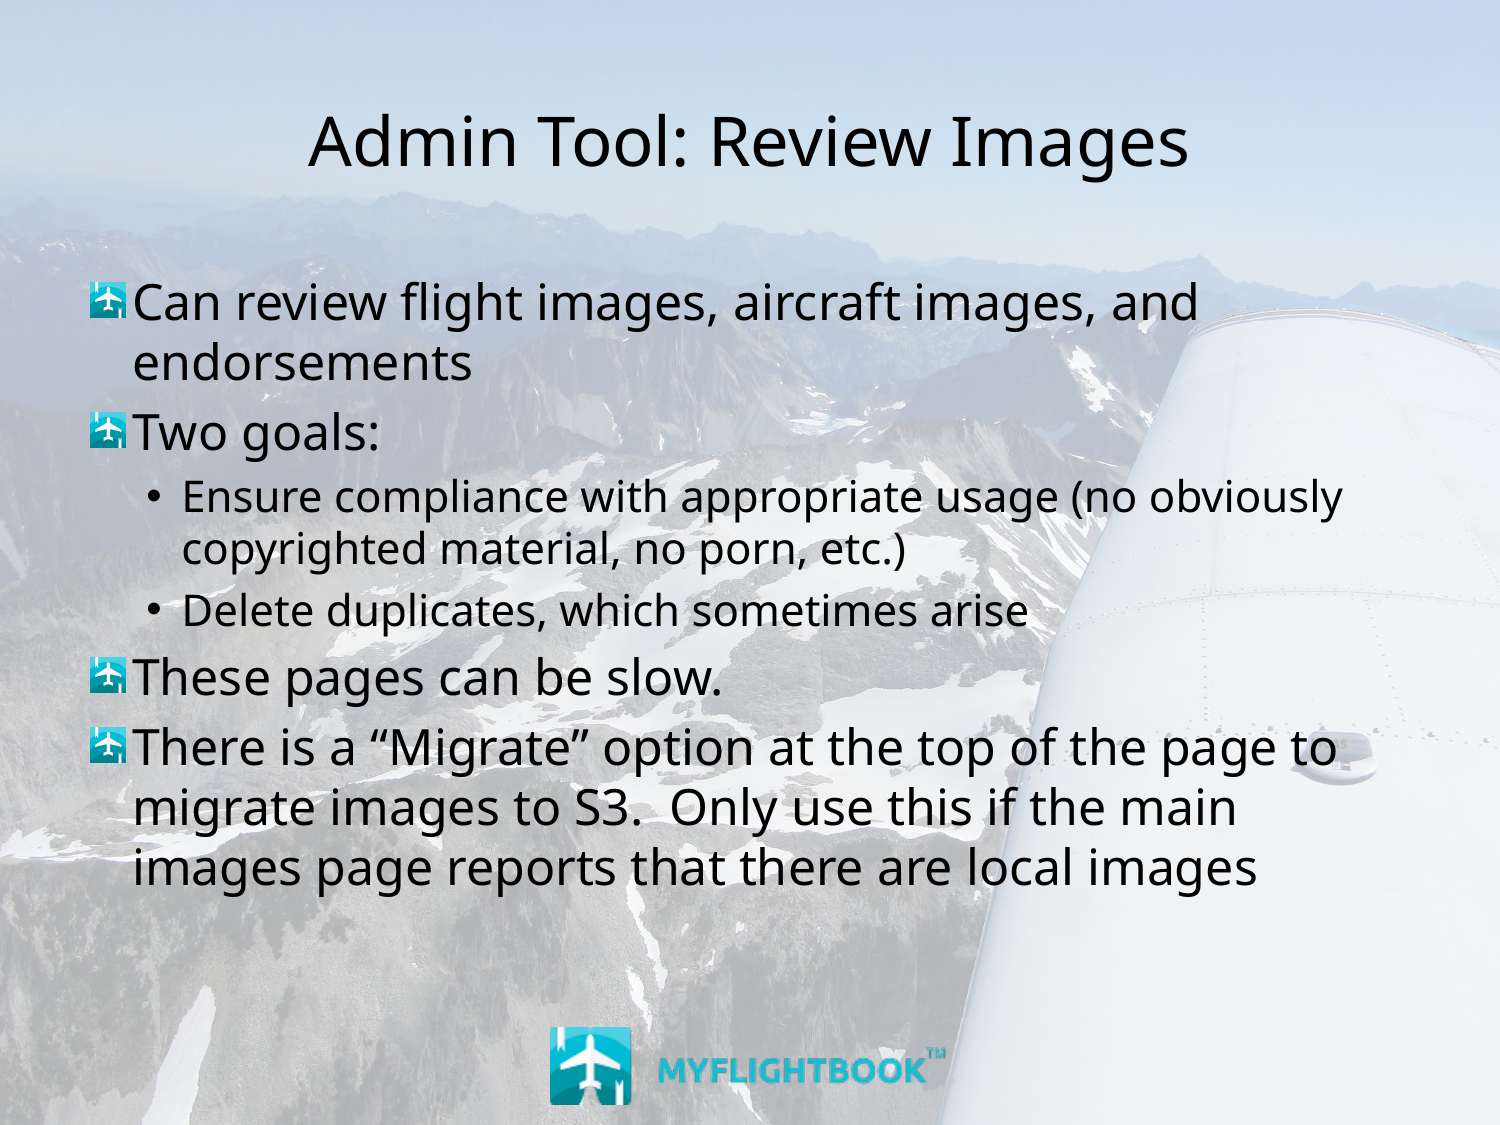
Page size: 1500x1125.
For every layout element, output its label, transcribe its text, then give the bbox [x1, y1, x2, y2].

picture [90, 282, 126, 318]
picture [90, 657, 126, 693]
list Can review flight images, aircraft images, and endorsements Two goals: Ensure compliance with appropriate usage (no obviously copyrighted material, no porn, etc.) Delete duplicates, which sometimes arise These pages can be slow. There is a “Migrate” option at the top of the page to migrate images to S3. Only use this if the main images page reports that there are local images [75, 262, 1425, 1005]
picture [90, 412, 126, 448]
title Admin Tool: Review Images [75, 45, 1425, 233]
picture [90, 727, 126, 763]
picture [550, 1027, 950, 1105]
